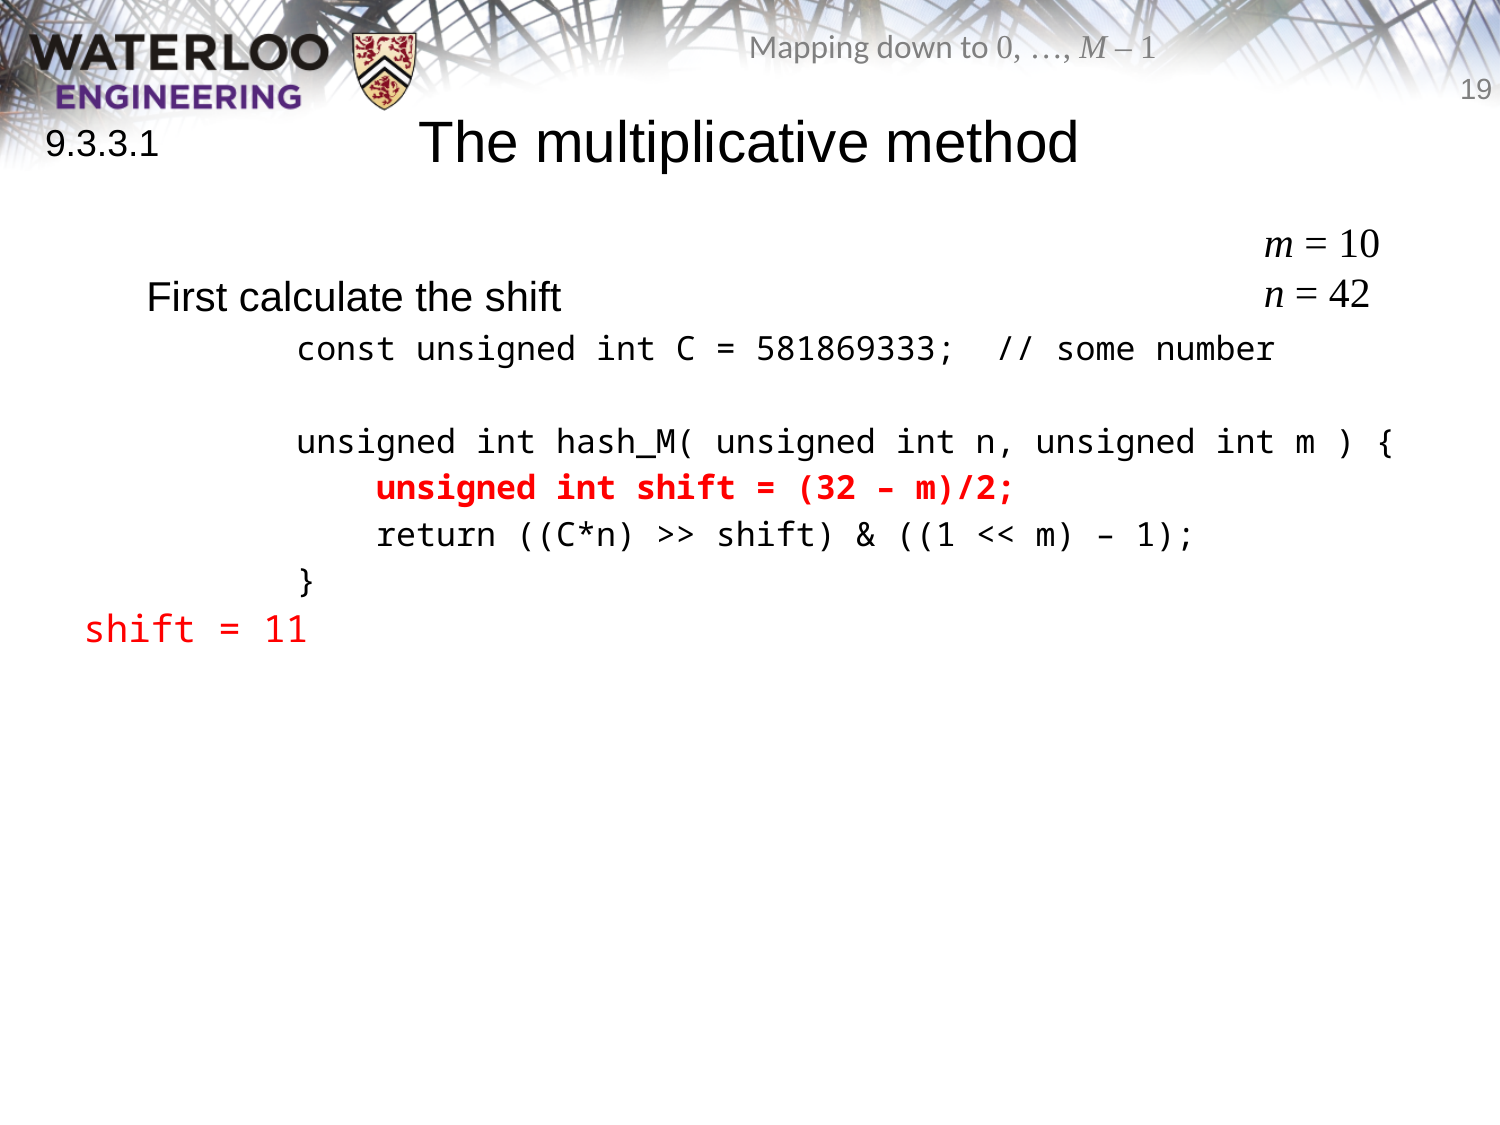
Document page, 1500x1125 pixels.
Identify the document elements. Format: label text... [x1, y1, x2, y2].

picture [0, 0, 1500, 1125]
text_box shift = 11 [68, 597, 323, 658]
list First calculate the shift const unsigned int C = 581869333; // some number unsigned int hash_M( unsigned int n, unsigned int m ) { unsigned int shift = (32 – m)/2; return ((C*n) >> shift) & ((1 << m) – 1); } [74, 262, 1426, 1006]
title The multiplicative method [74, 44, 1426, 233]
text_box 9.3.3.1 [30, 111, 175, 172]
text_box m = 10 n = 42 [1248, 207, 1396, 323]
